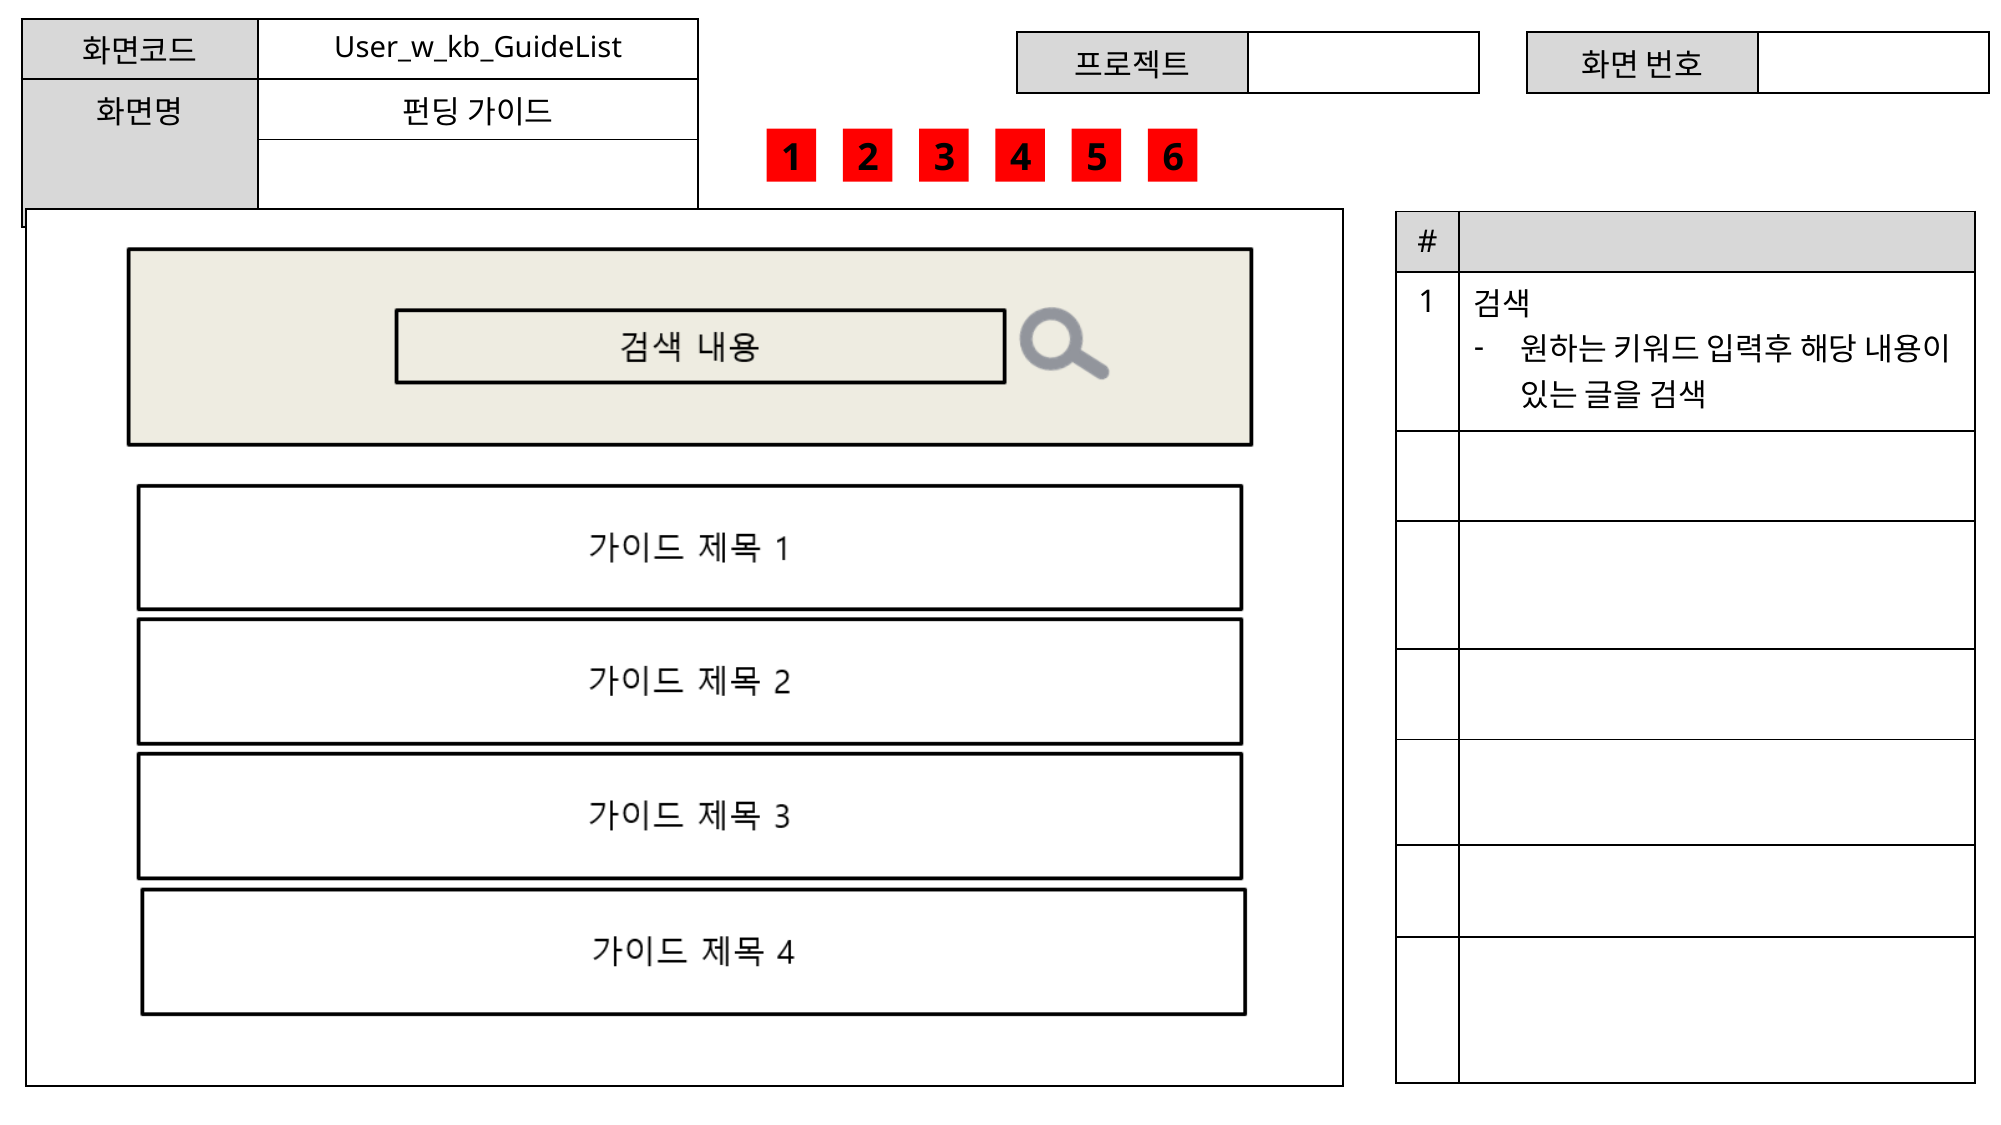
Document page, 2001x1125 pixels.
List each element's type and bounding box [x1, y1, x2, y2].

picture [92, 225, 1287, 1067]
text_box [1147, 128, 1198, 182]
table_cell [1460, 522, 1974, 648]
table_header [1759, 33, 1988, 92]
table_cell [1397, 273, 1458, 430]
text_box [1071, 128, 1122, 182]
table_cell [1460, 846, 1974, 936]
text_box [995, 128, 1045, 182]
table_cell [1397, 432, 1458, 520]
table_header [23, 20, 257, 78]
table_cell [1460, 273, 1974, 430]
text_box [919, 128, 969, 182]
table_header [1460, 212, 1974, 271]
table_header [1397, 212, 1458, 271]
table_cell [1460, 740, 1974, 844]
table_cell [1397, 846, 1458, 936]
table_cell [259, 140, 697, 208]
table_cell [1397, 938, 1458, 1082]
table_cell [23, 80, 257, 226]
table_header [1018, 33, 1247, 92]
text_box [25, 208, 1344, 1087]
table_cell [1460, 650, 1974, 739]
text_box [766, 128, 817, 182]
table_cell [1460, 938, 1974, 1082]
table_cell [1397, 650, 1458, 739]
table_header [1528, 33, 1757, 92]
text_box [842, 128, 893, 182]
table_cell [1397, 522, 1458, 648]
table_header [259, 20, 697, 78]
table_header [1249, 33, 1478, 92]
table_cell [1397, 740, 1458, 844]
table_cell [259, 80, 697, 139]
table_cell [1460, 432, 1974, 520]
